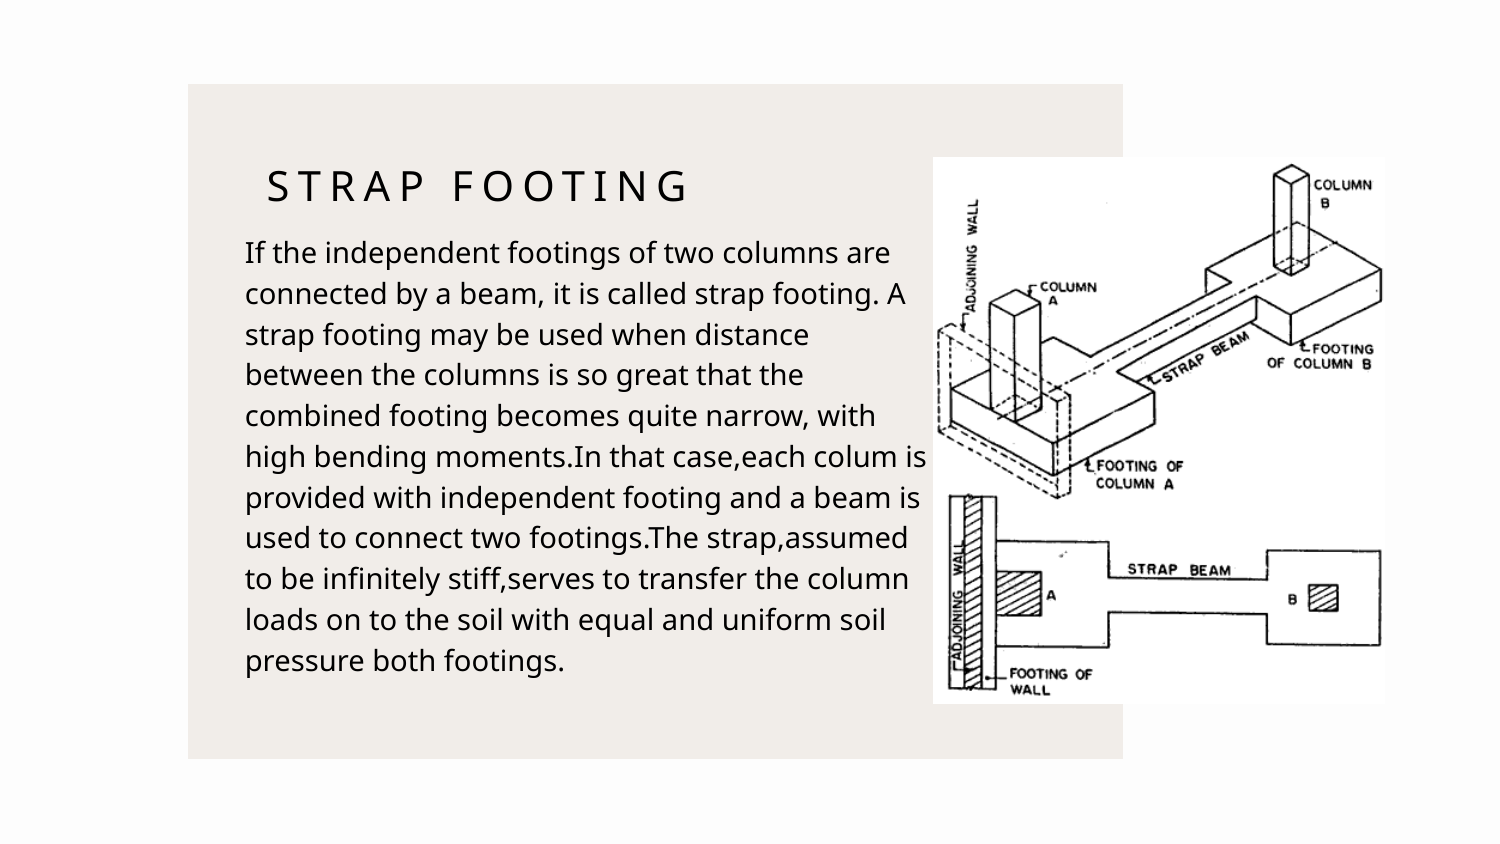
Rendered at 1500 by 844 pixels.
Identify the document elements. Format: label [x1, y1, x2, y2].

text_box [187, 84, 1123, 760]
text_box [932, 156, 1386, 705]
